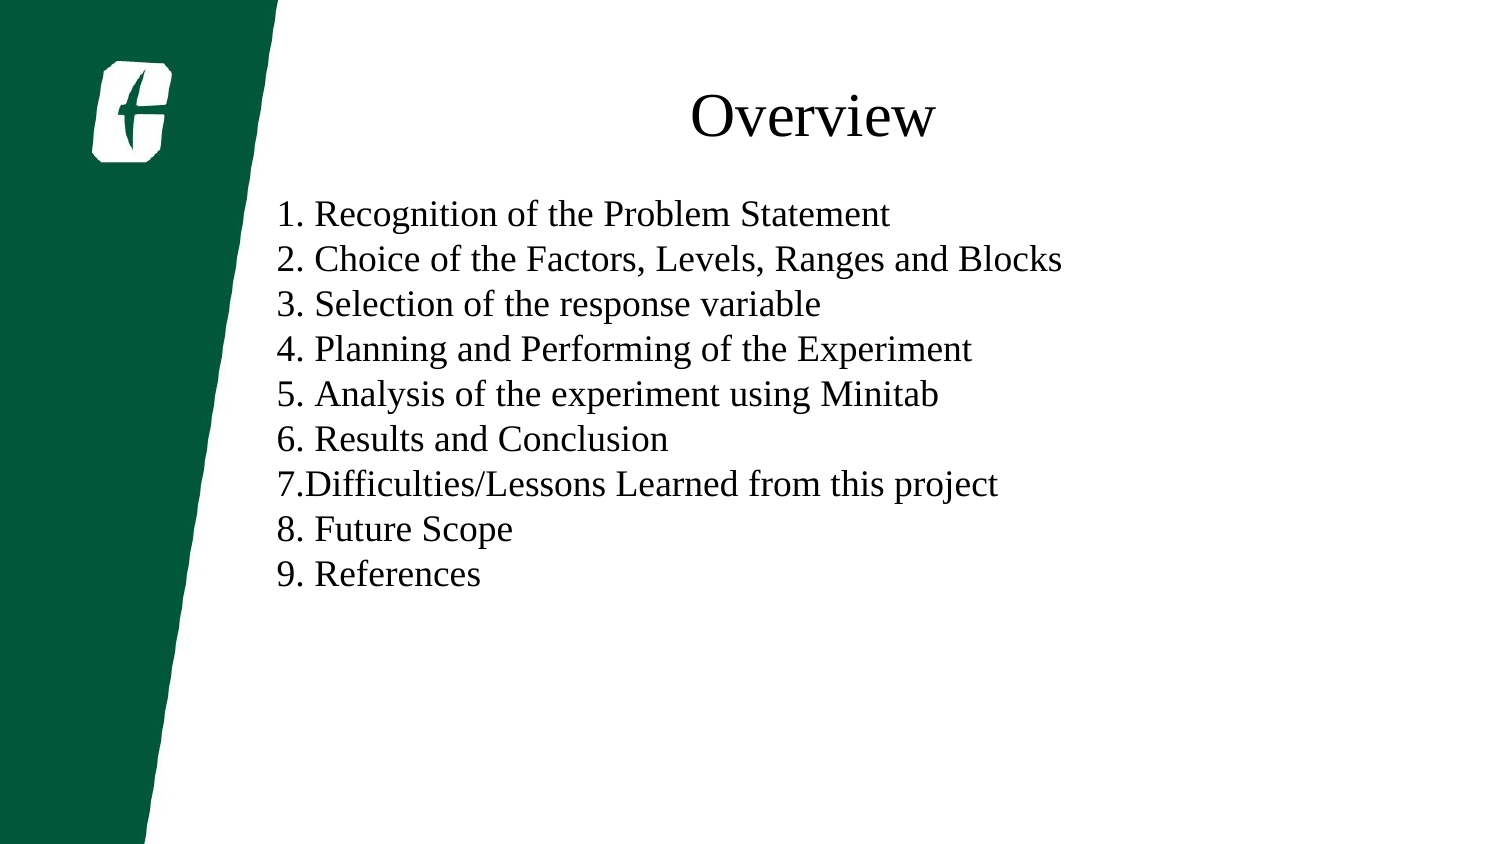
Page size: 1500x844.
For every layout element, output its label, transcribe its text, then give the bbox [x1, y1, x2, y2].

text_box Overview [297, 51, 1436, 181]
picture [0, 0, 1500, 844]
text_box Recognition of the Problem Statement Choice of the Factors, Levels, Ranges and Blocks Selection of the response variable Planning and Performing of the Experiment Analysis of the experiment using Minitab Results and Conclusion Difficulties/Lessons Learned from this project Future Scope References [261, 181, 1472, 835]
